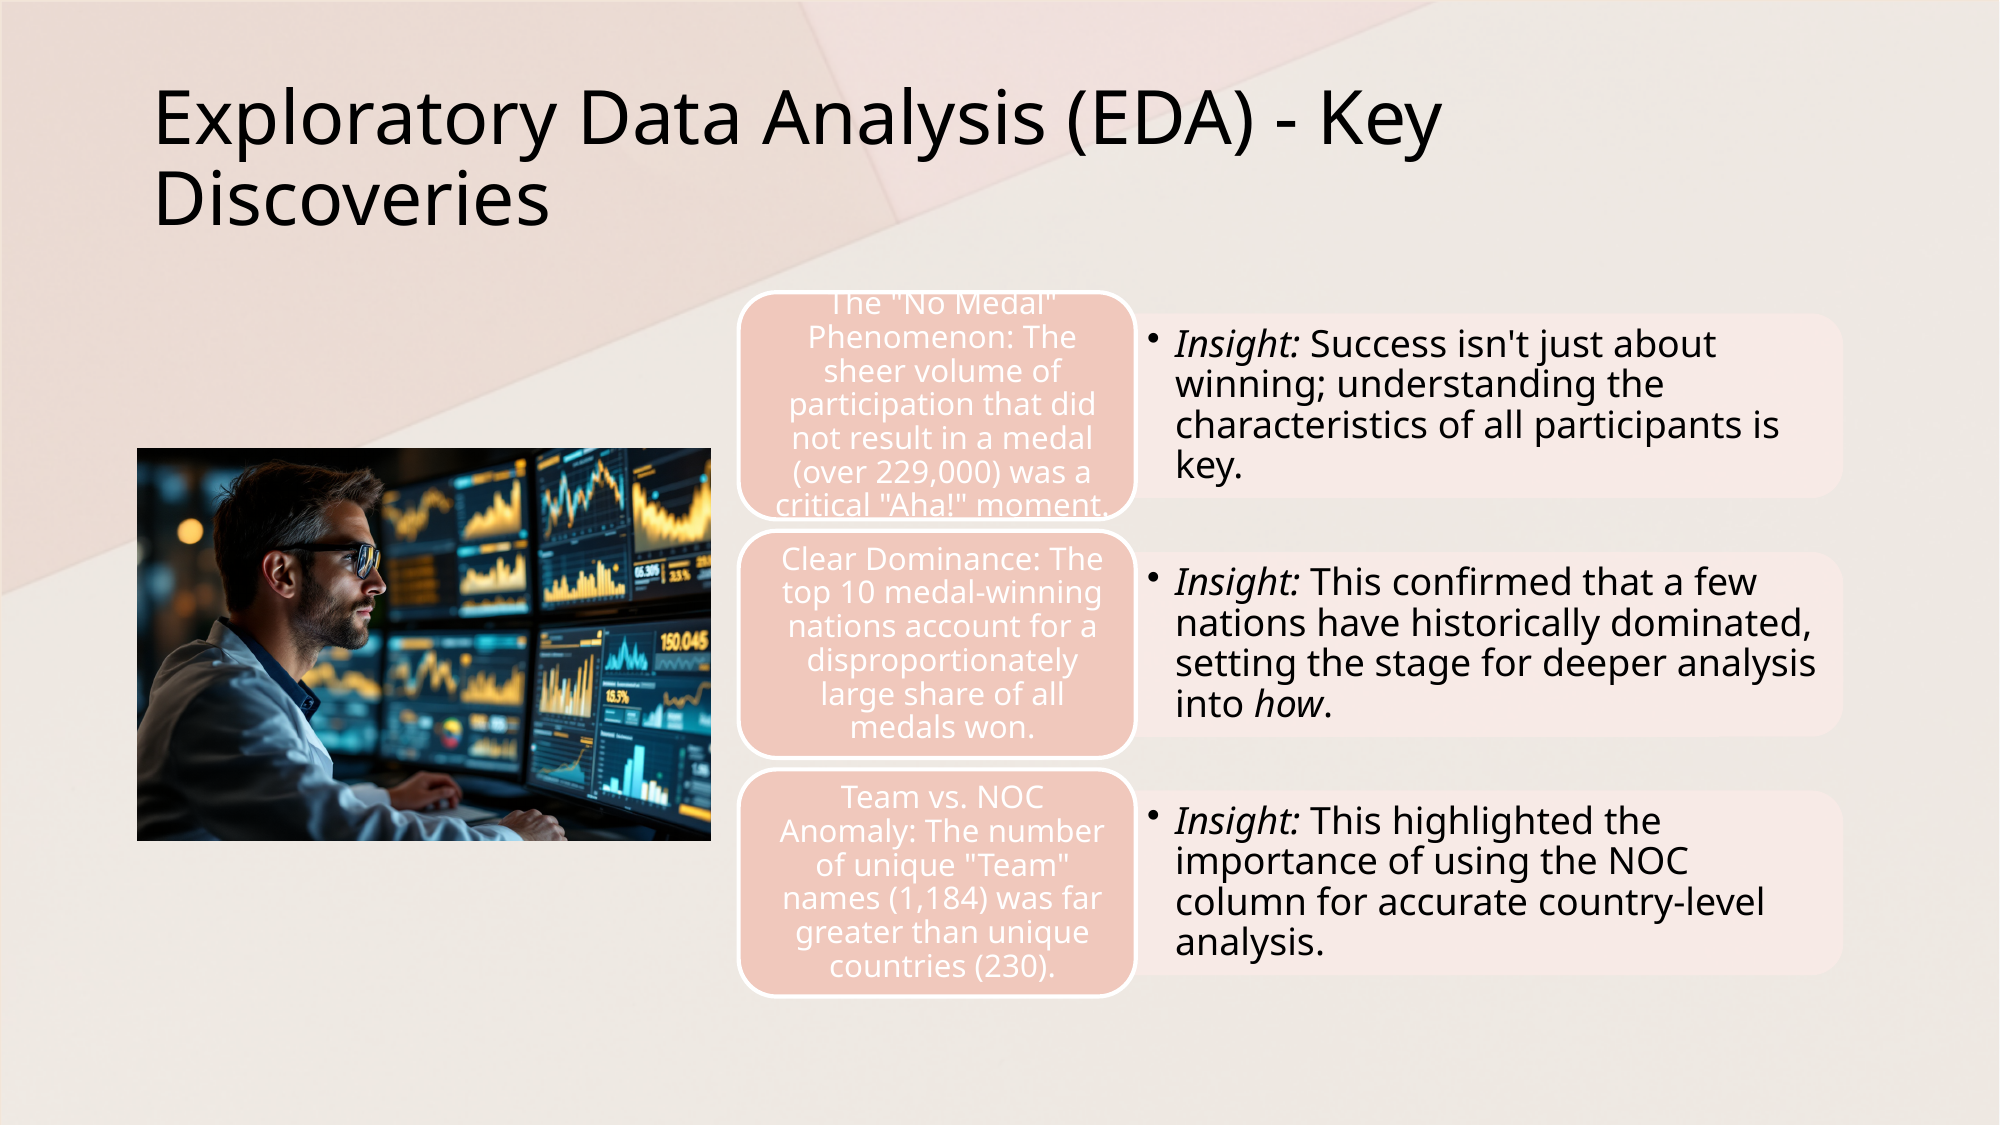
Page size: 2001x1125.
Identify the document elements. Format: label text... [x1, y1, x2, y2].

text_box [738, 291, 1843, 998]
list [136, 447, 711, 841]
title Exploratory Data Analysis (EDA) - Key Discoveries [137, 43, 1842, 278]
